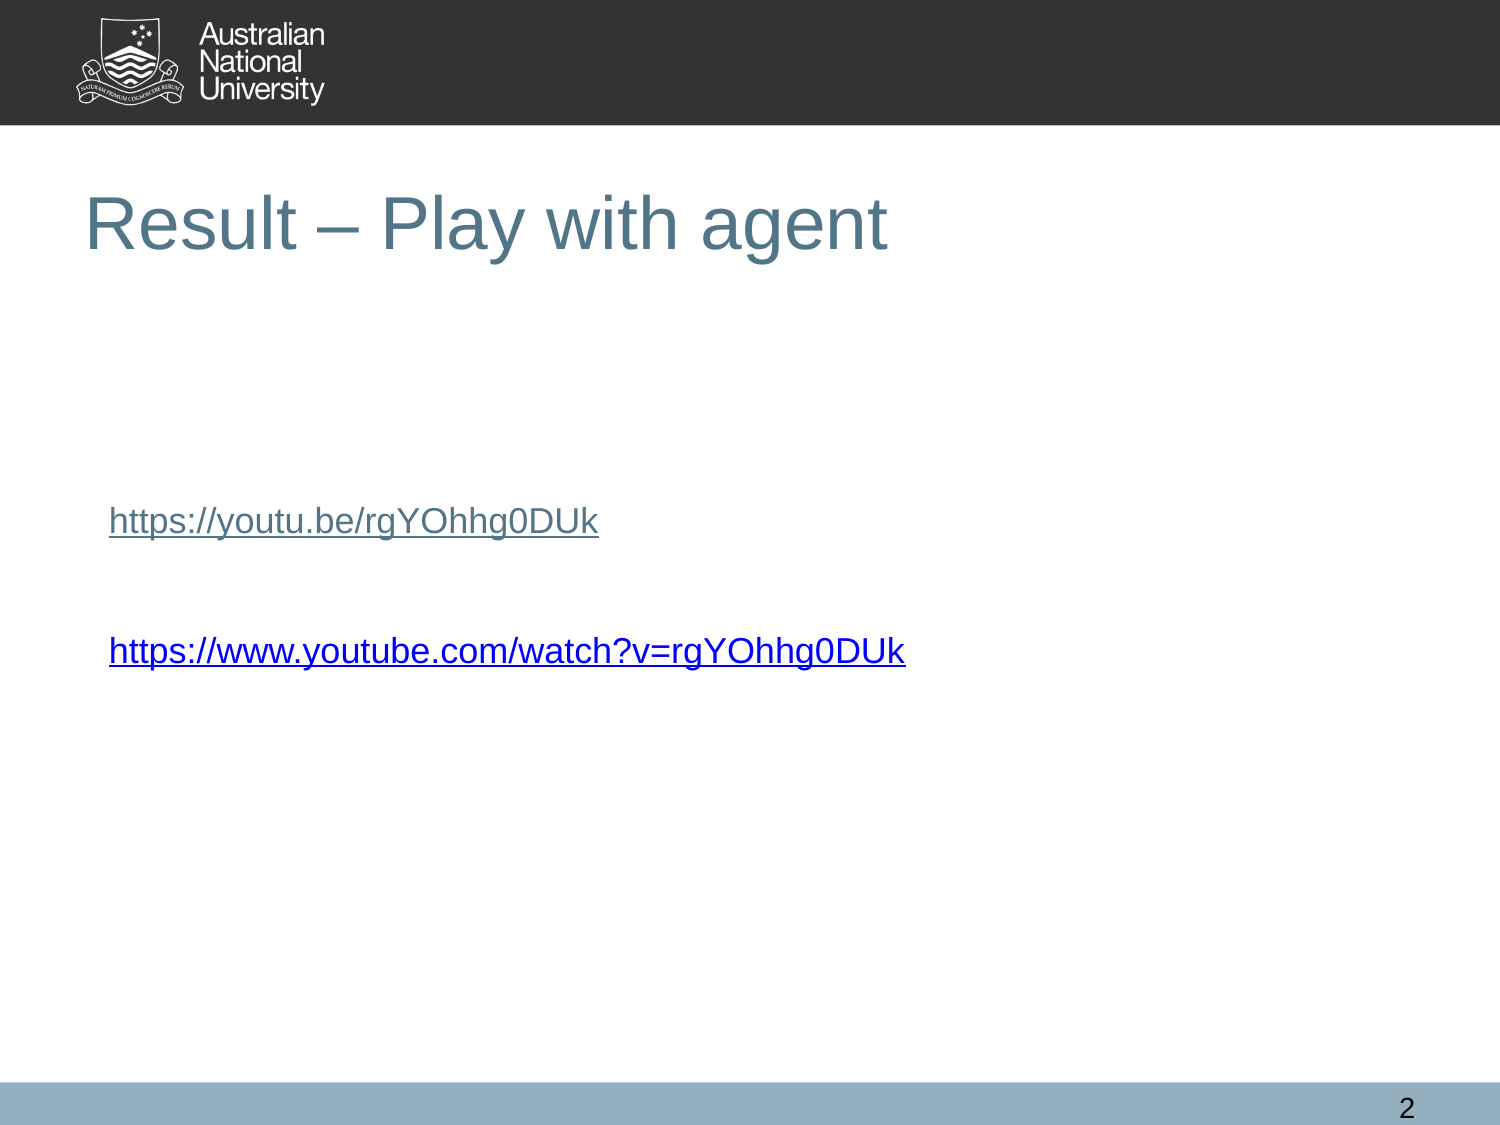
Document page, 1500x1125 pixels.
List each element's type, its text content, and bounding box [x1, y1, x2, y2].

text_box Result – Play with agent [76, 125, 1427, 313]
picture [76, 18, 325, 106]
title https://youtu.be/rgYOhhg0DUk https://www.youtube.com/watch?v=rgYOhhg0DUk [100, 489, 1452, 679]
slide_number 24 [1391, 1081, 1426, 1125]
